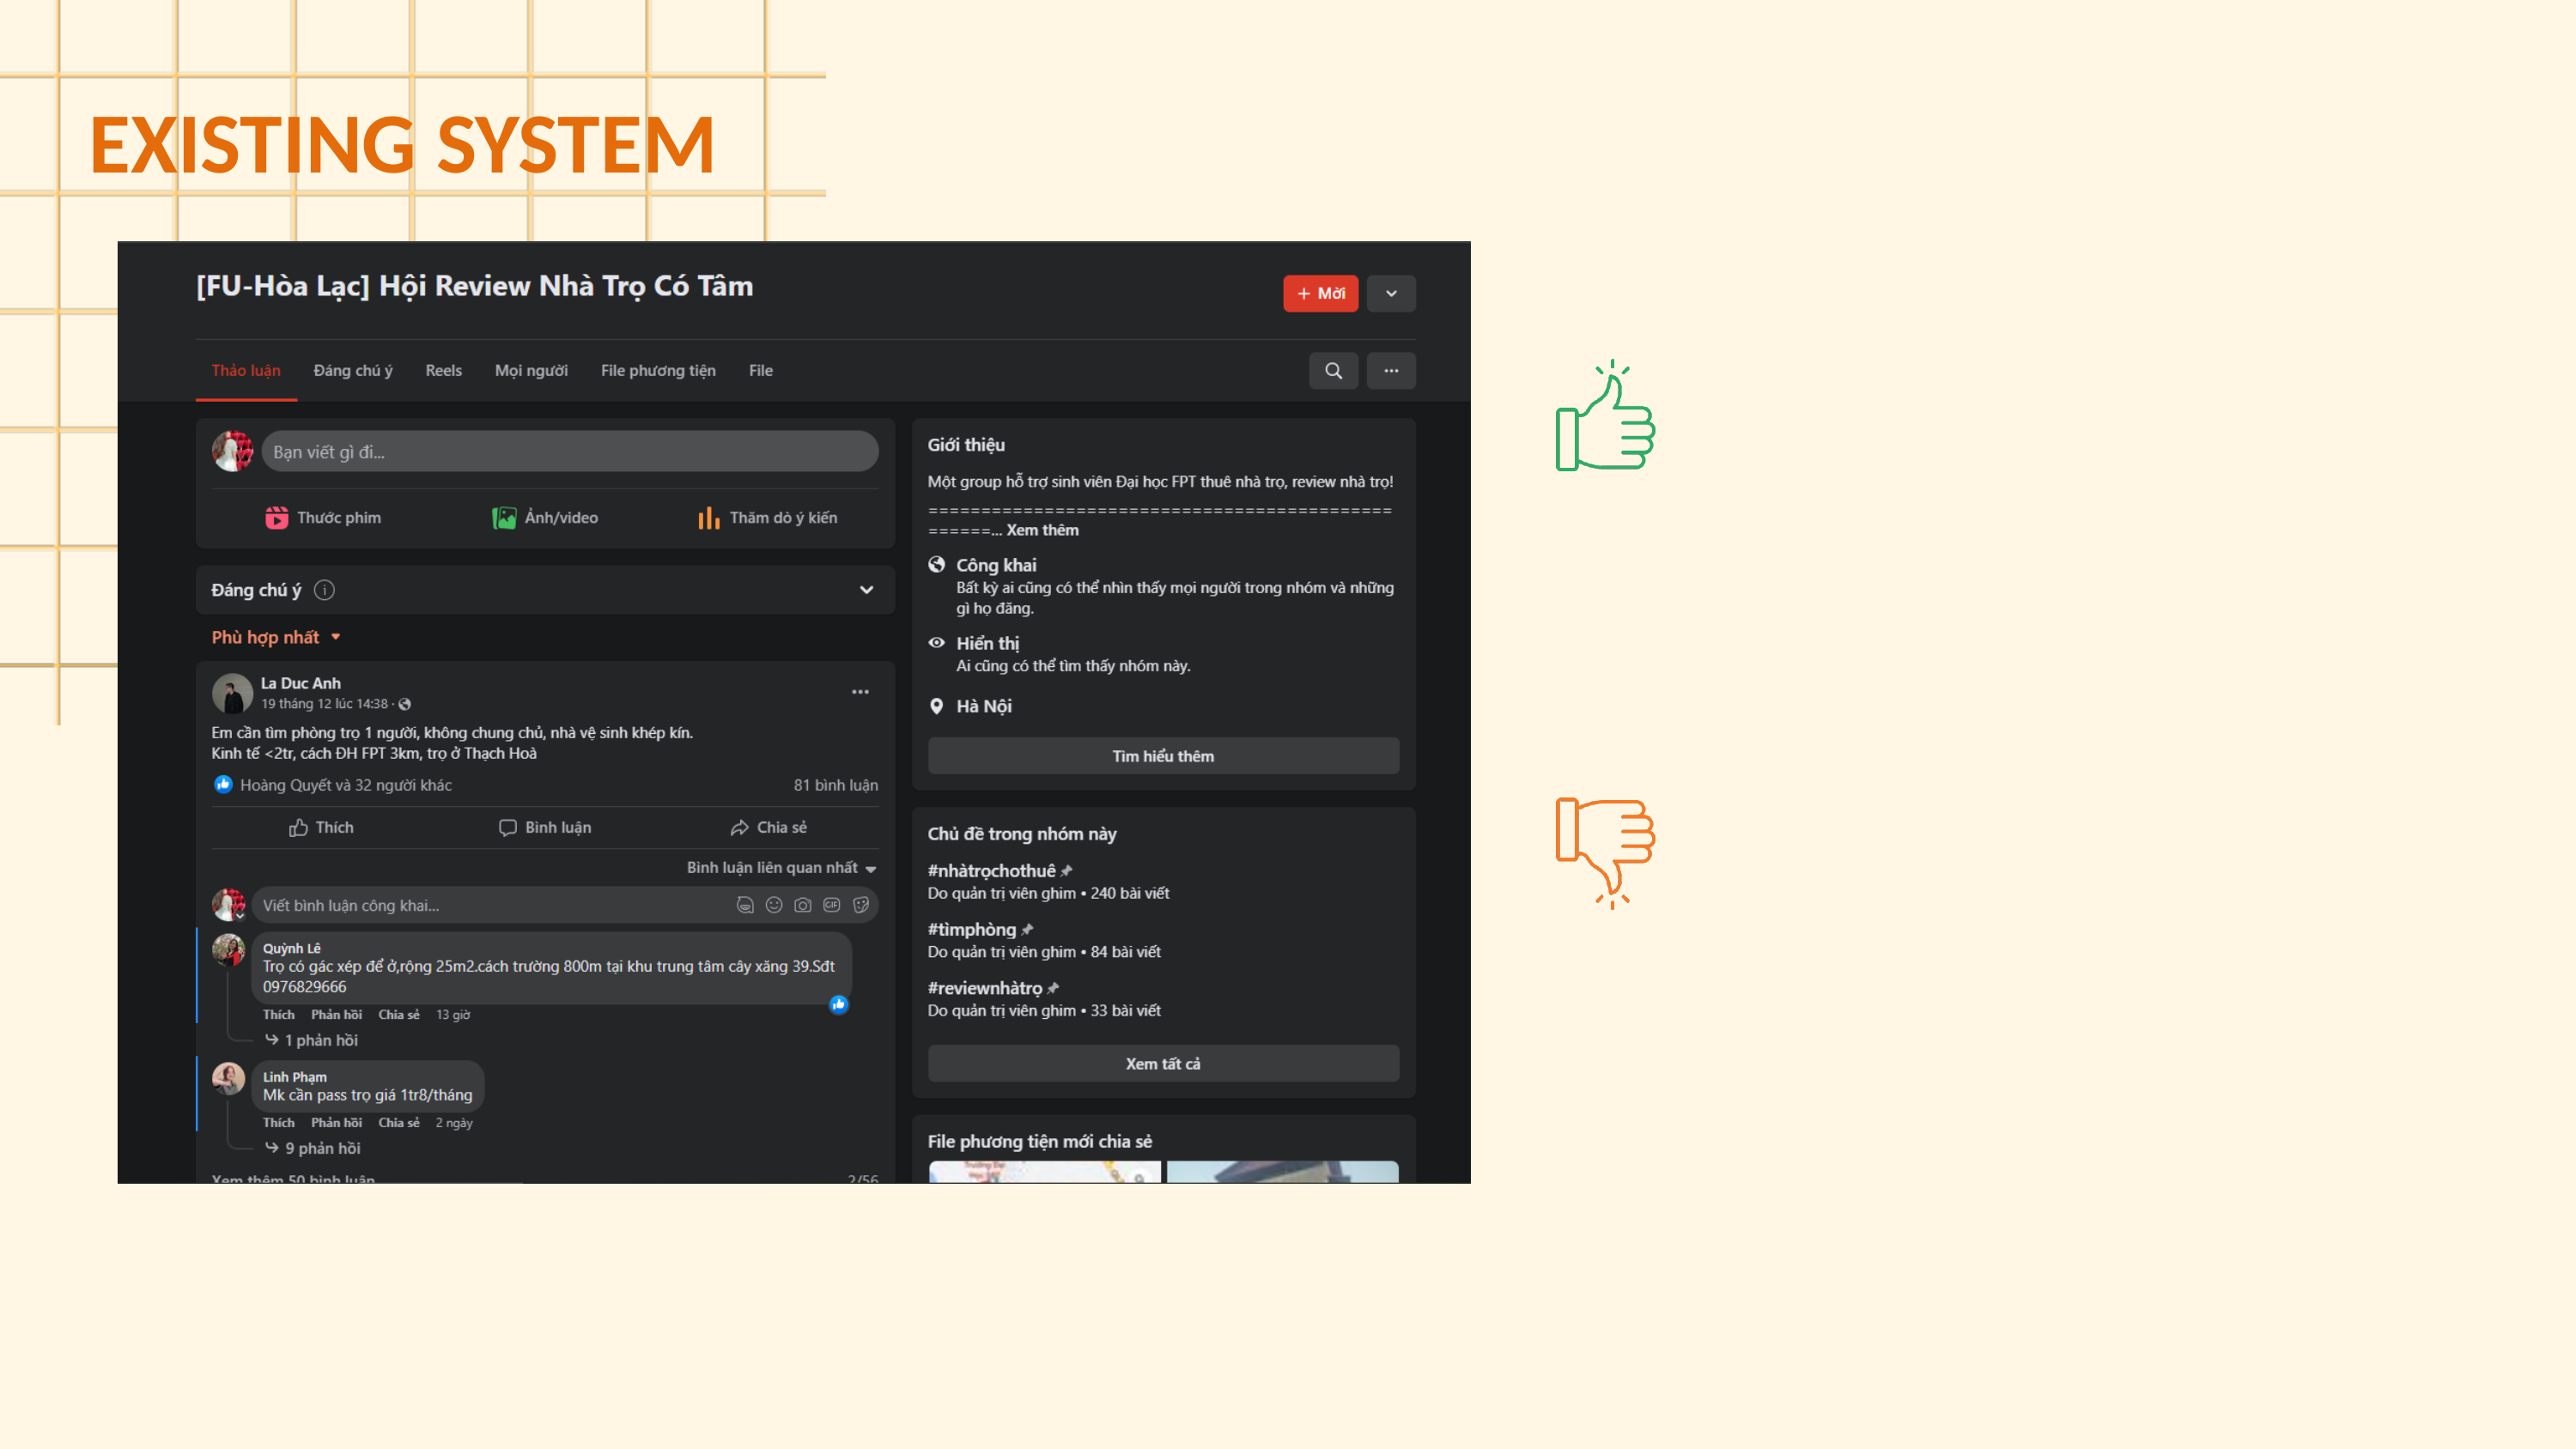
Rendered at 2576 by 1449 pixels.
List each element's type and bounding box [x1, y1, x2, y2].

picture [1556, 797, 1656, 911]
picture [1556, 359, 1656, 472]
picture [0, 0, 1471, 1184]
